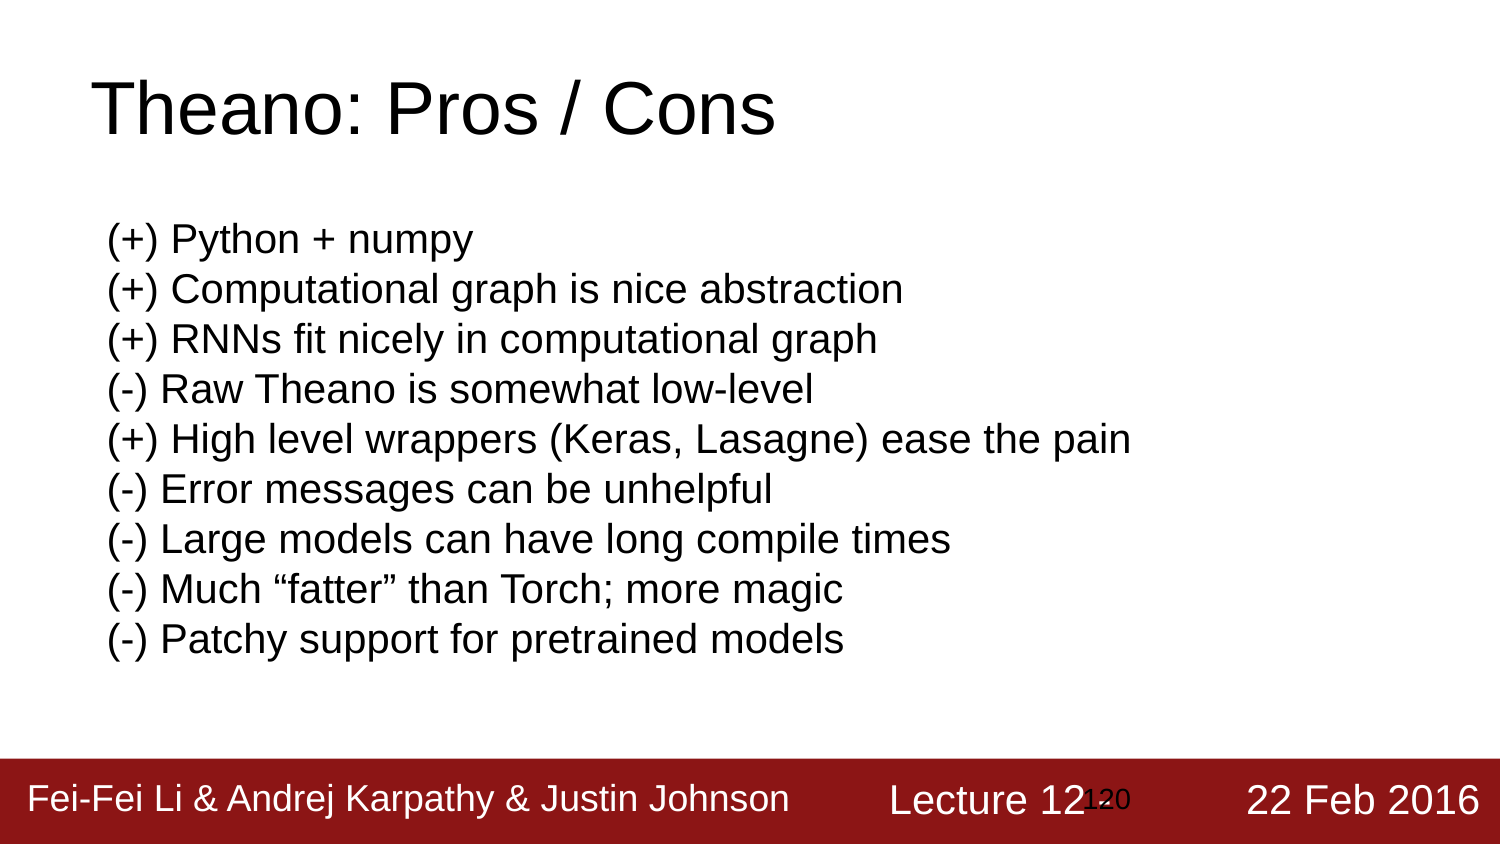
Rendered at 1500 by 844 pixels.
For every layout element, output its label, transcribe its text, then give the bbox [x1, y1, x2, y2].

list (+) Python + numpy (+) Computational graph is nice abstraction (+) RNNs fit nicely in computational graph (-) Raw Theano is somewhat low-level (+) High level wrappers (Keras, Lasagne) ease the pain (-) Error messages can be unhelpful (-) Large models can have long compile times (-) Much “fatter” than Torch; more magic (-) Patchy support for pretrained models [75, 196, 1425, 750]
slide_number ‹#› [1067, 765, 1206, 830]
title Theano: Pros / Cons [75, 33, 1425, 175]
